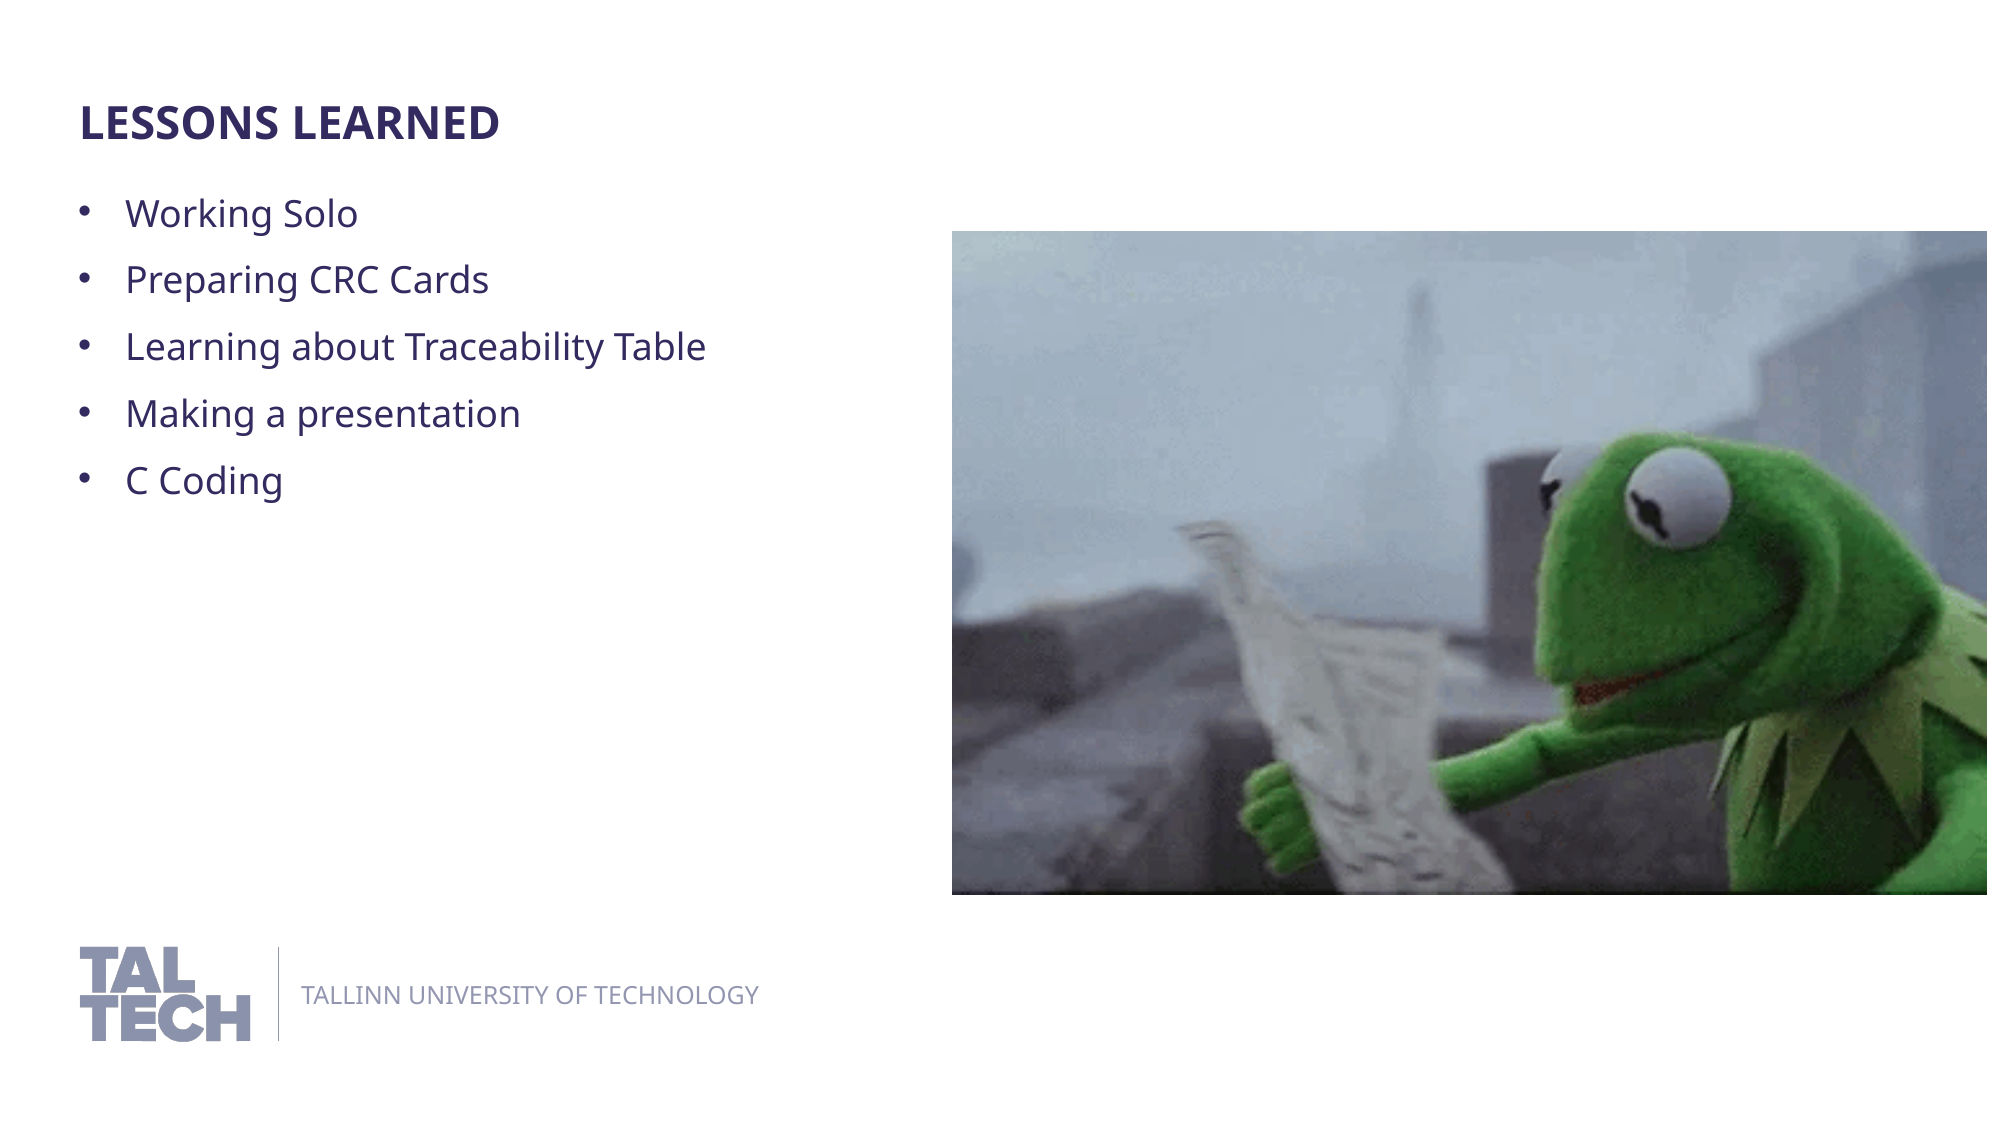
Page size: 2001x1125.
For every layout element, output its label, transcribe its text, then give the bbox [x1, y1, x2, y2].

list Lessons Learned [78, 90, 1827, 224]
list Working Solo Preparing CRC Cards Learning about Traceability Table Making a presentation C Coding [78, 190, 875, 638]
picture [75, 940, 254, 1047]
picture [952, 231, 1987, 895]
